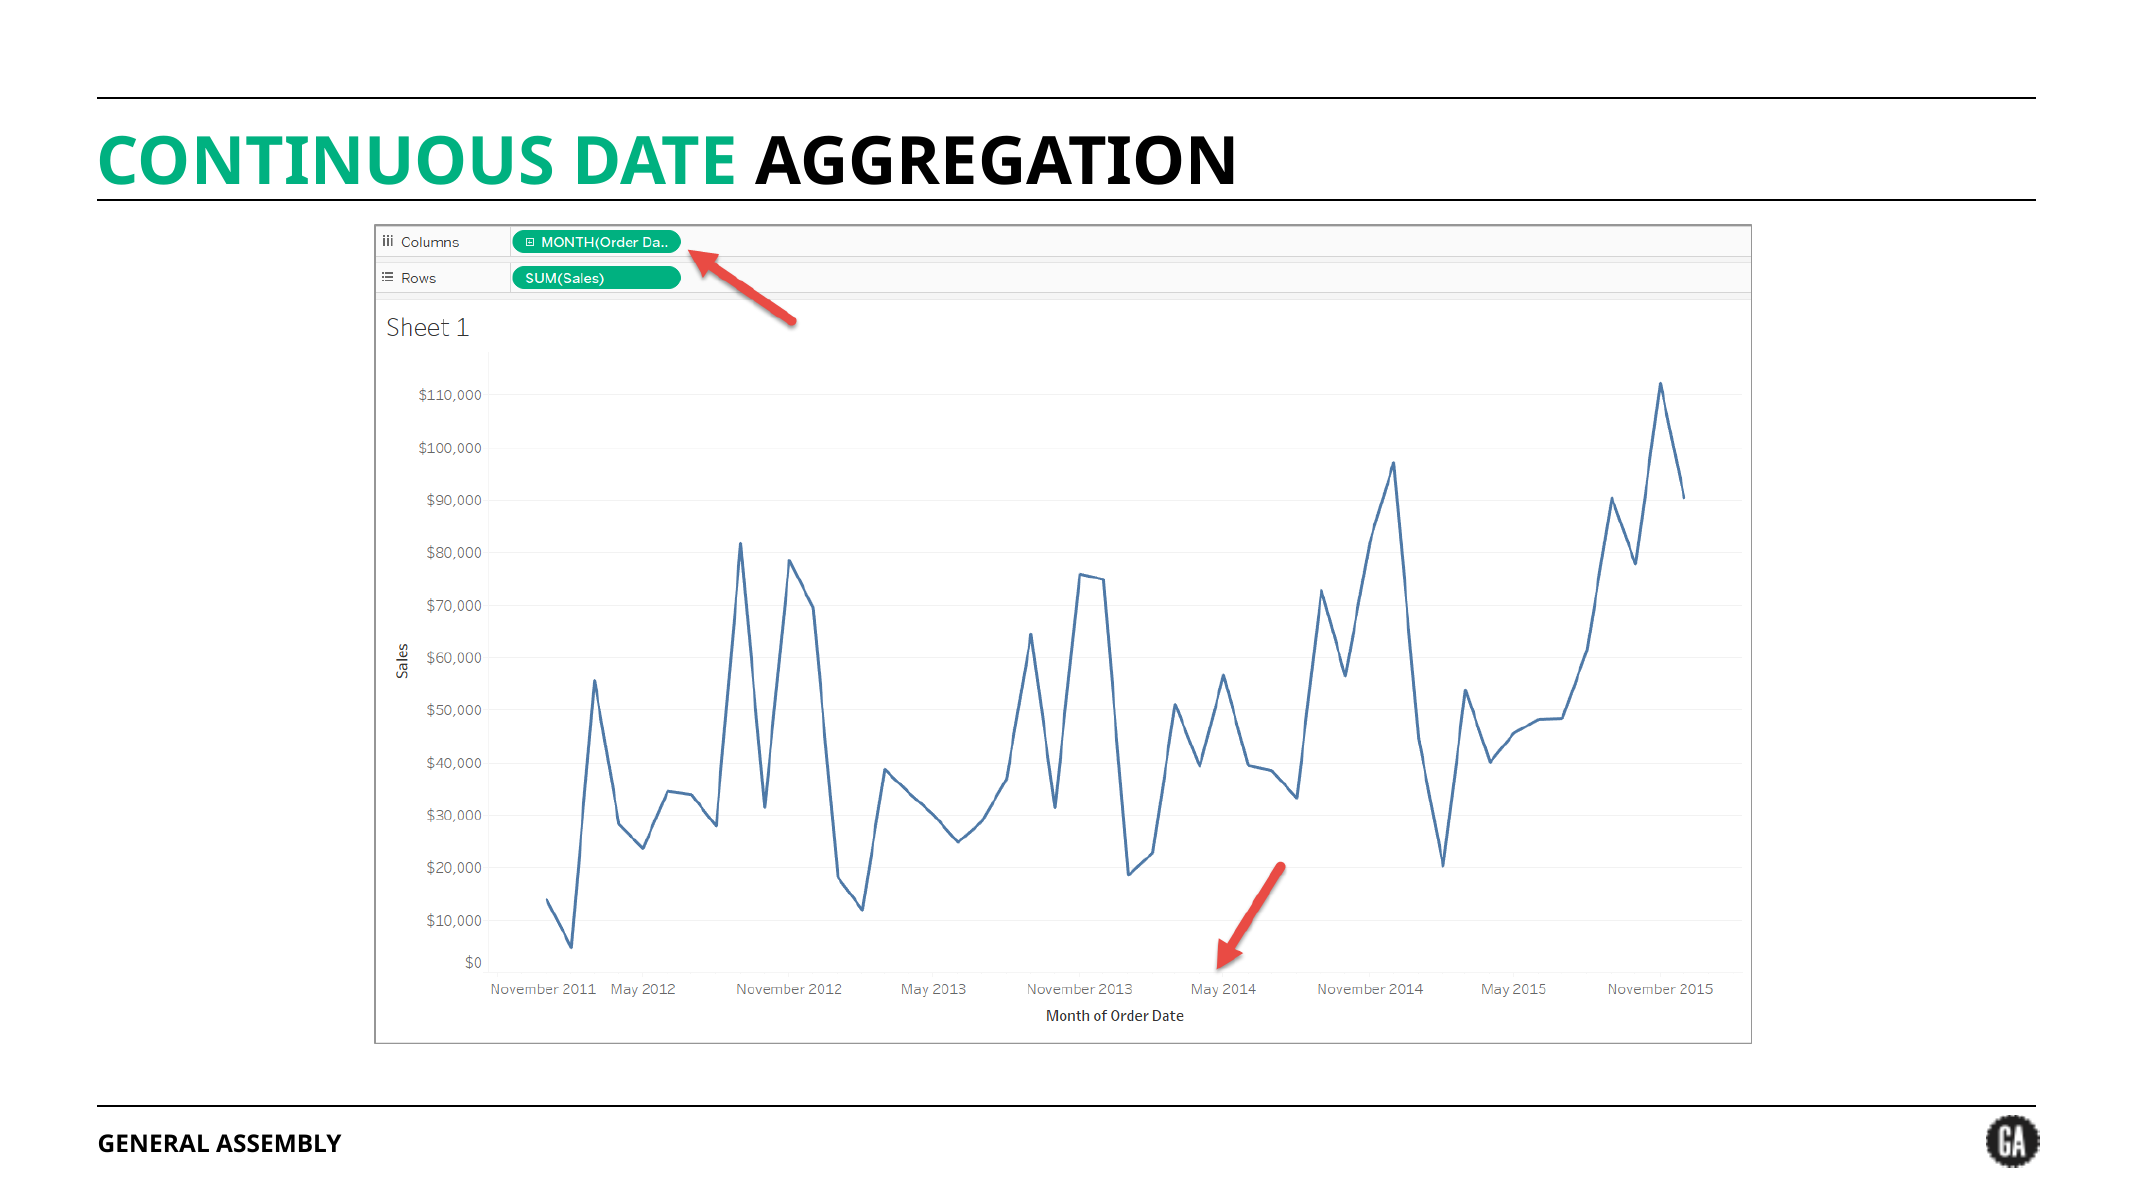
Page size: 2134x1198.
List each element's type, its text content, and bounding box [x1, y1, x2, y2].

title CONTINUOUS DATE AGGREGATION [81, 99, 1922, 217]
picture [1986, 1115, 2040, 1168]
picture [375, 225, 1751, 1043]
